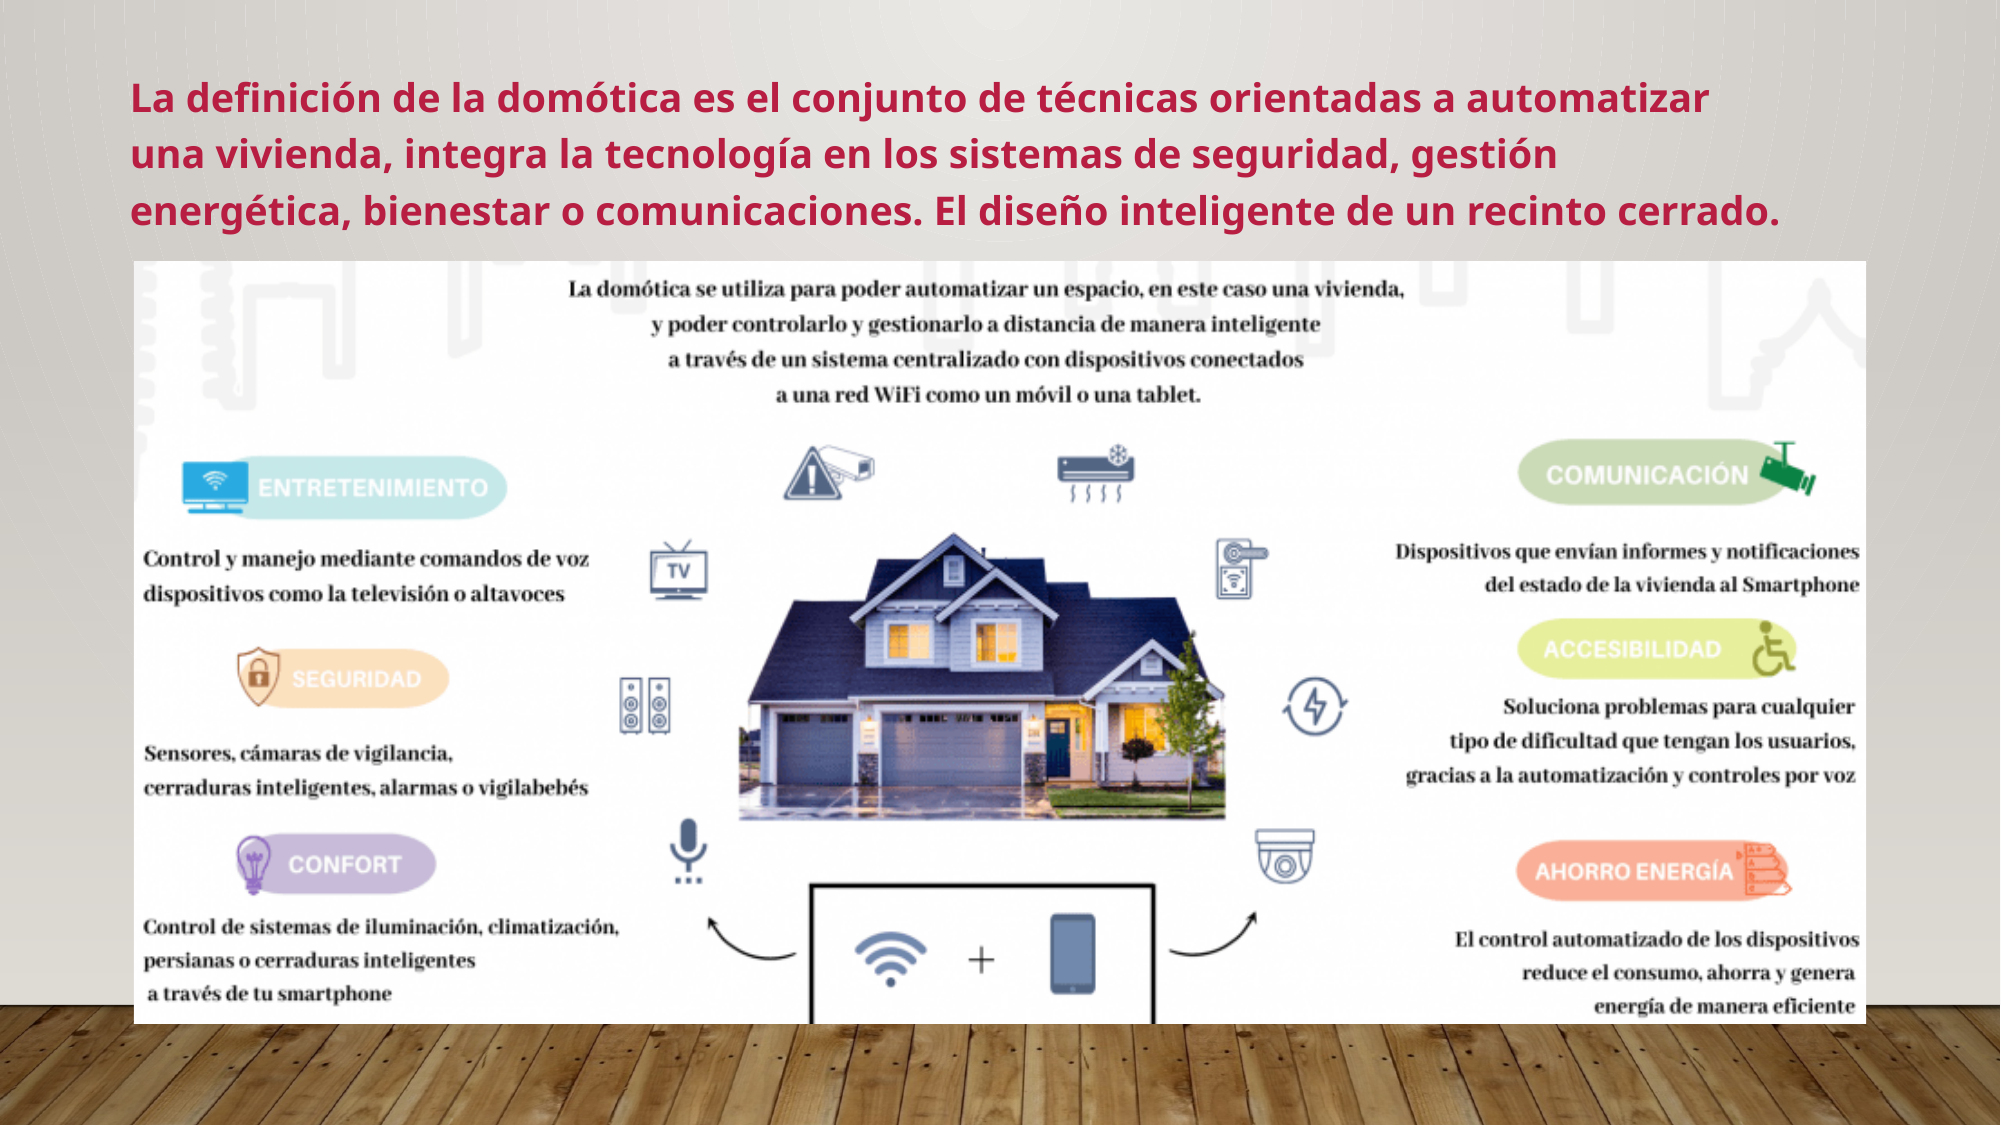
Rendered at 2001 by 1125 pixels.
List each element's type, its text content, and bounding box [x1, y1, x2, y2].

picture [0, 261, 2000, 1125]
list La definición de la domótica es el conjunto de técnicas orientadas a automatizar una vivienda, integra la tecnología en los sistemas de seguridad, gestión energética, bienestar o comunicaciones. El diseño inteligente de un recinto cerrado. [108, 55, 1807, 262]
